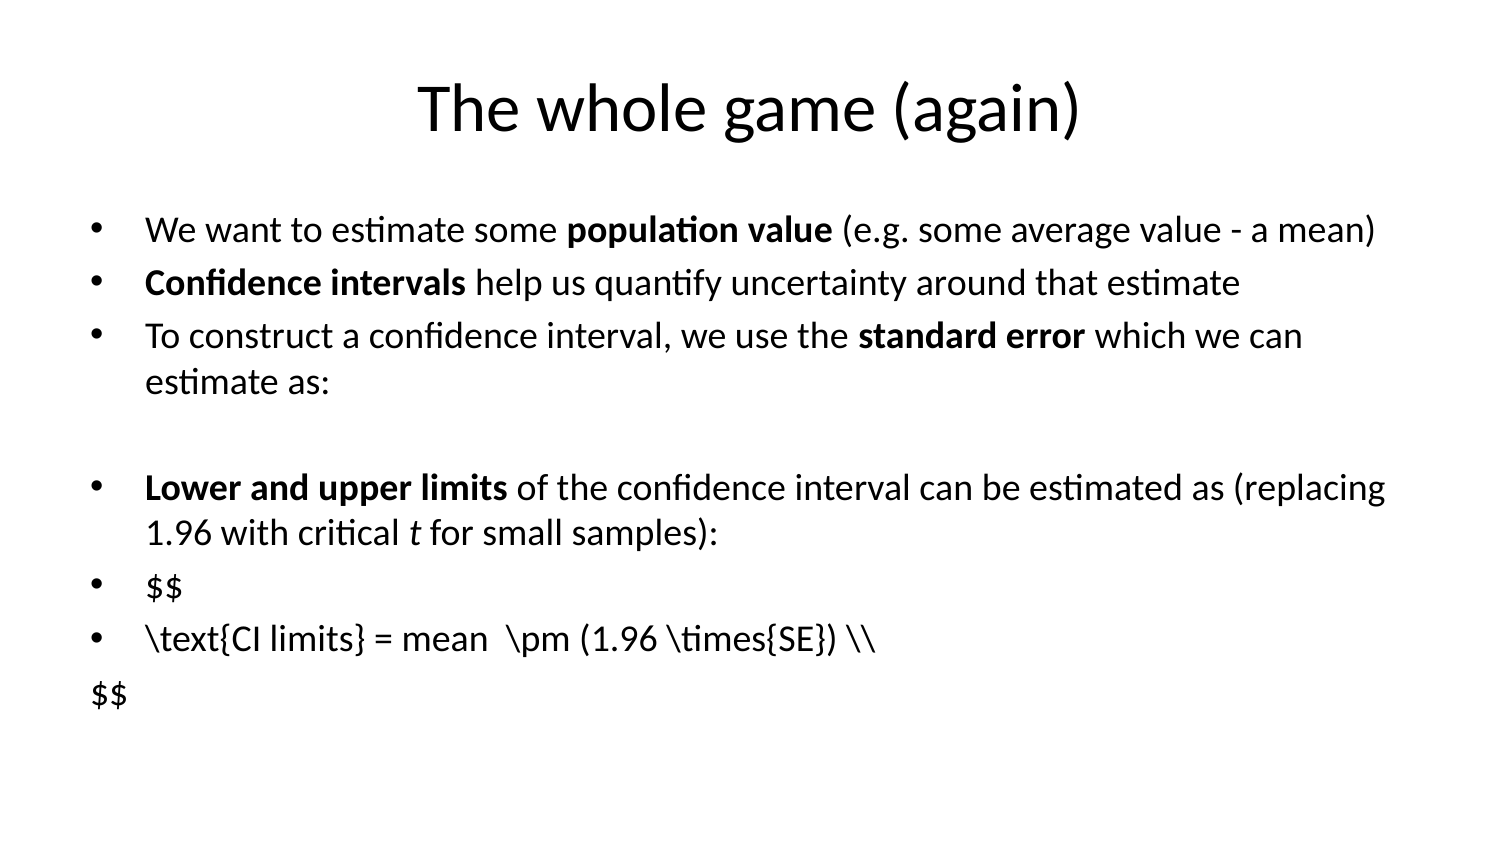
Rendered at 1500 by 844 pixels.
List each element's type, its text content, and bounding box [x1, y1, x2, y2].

title The whole game (again) [75, 33, 1425, 175]
